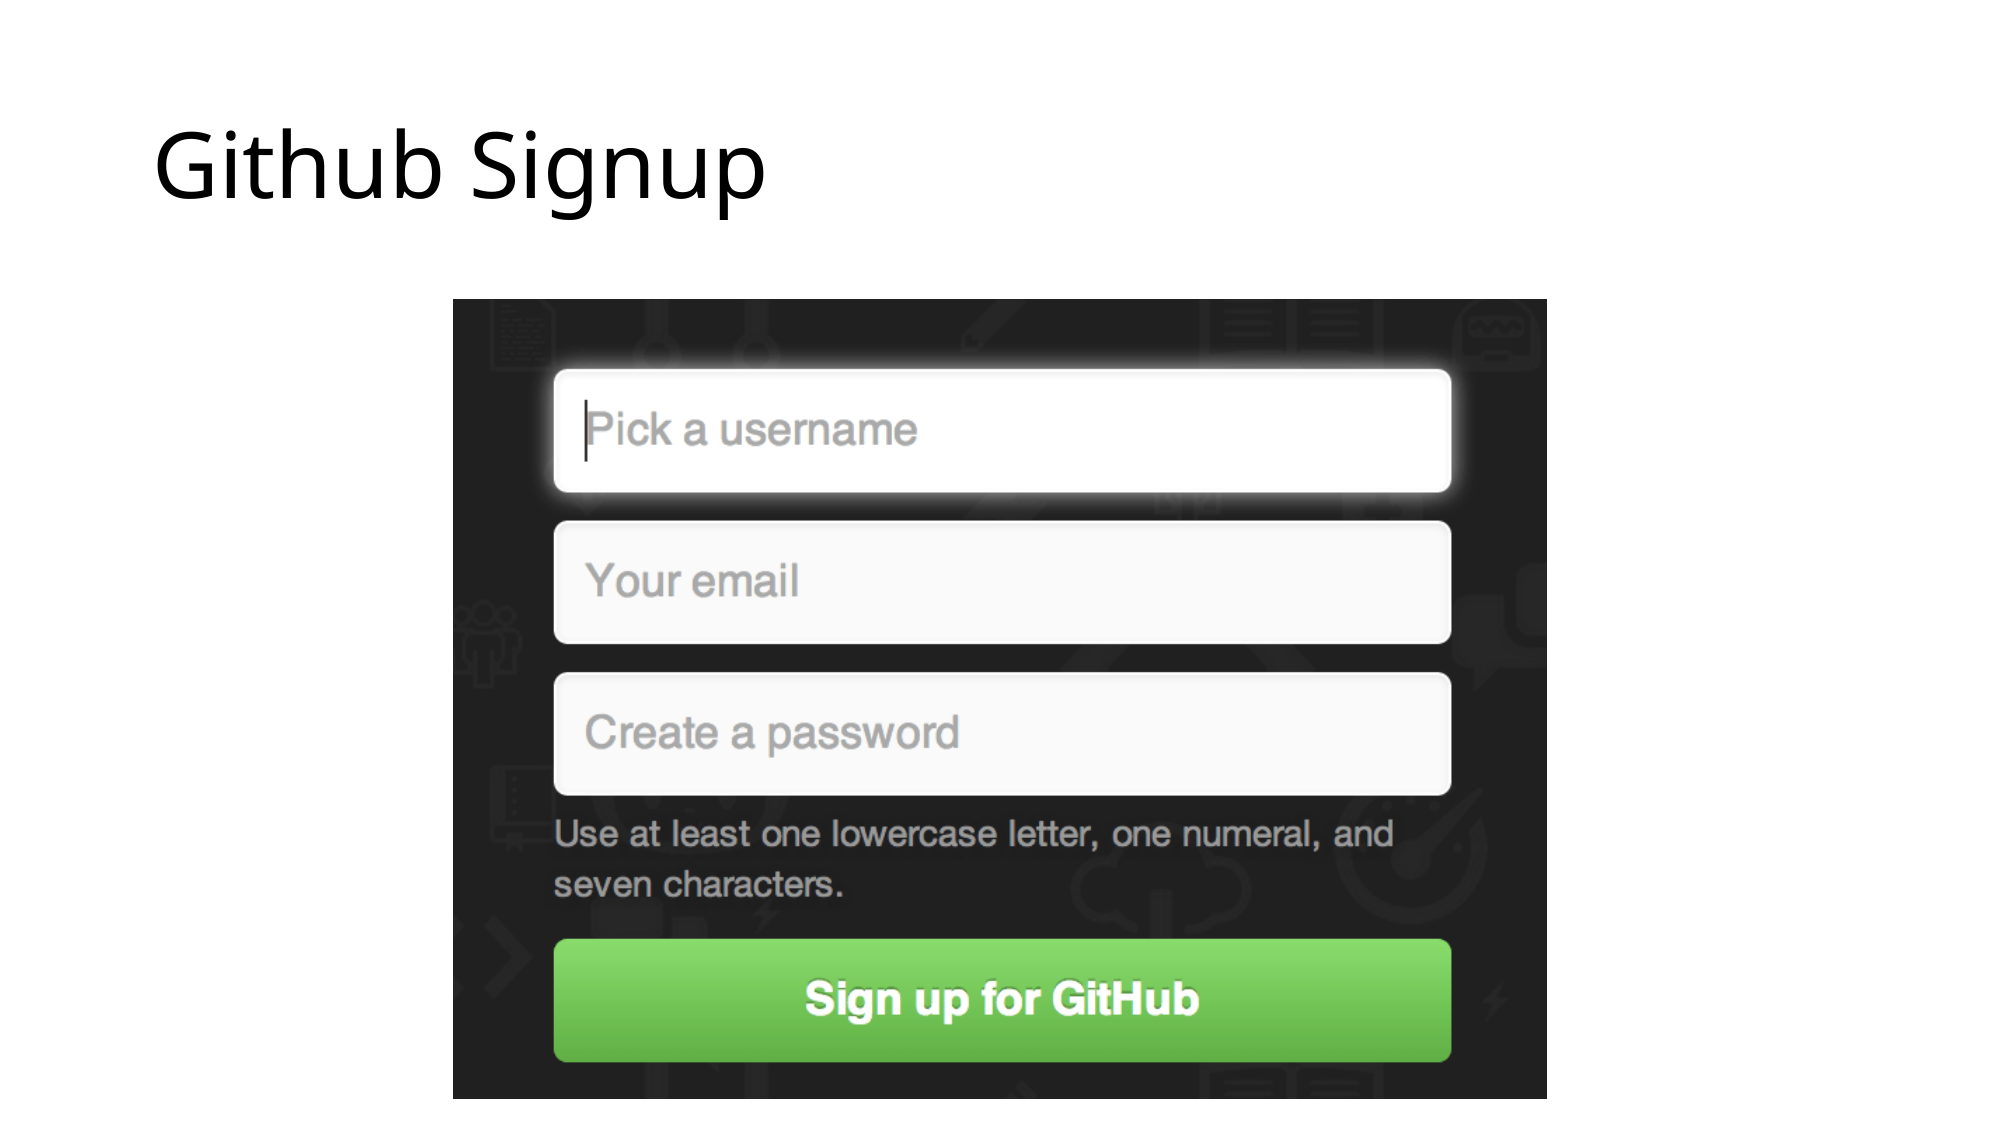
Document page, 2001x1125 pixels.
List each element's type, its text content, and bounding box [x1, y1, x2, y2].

picture [453, 299, 1547, 1099]
title Github Signup [137, 59, 1863, 278]
